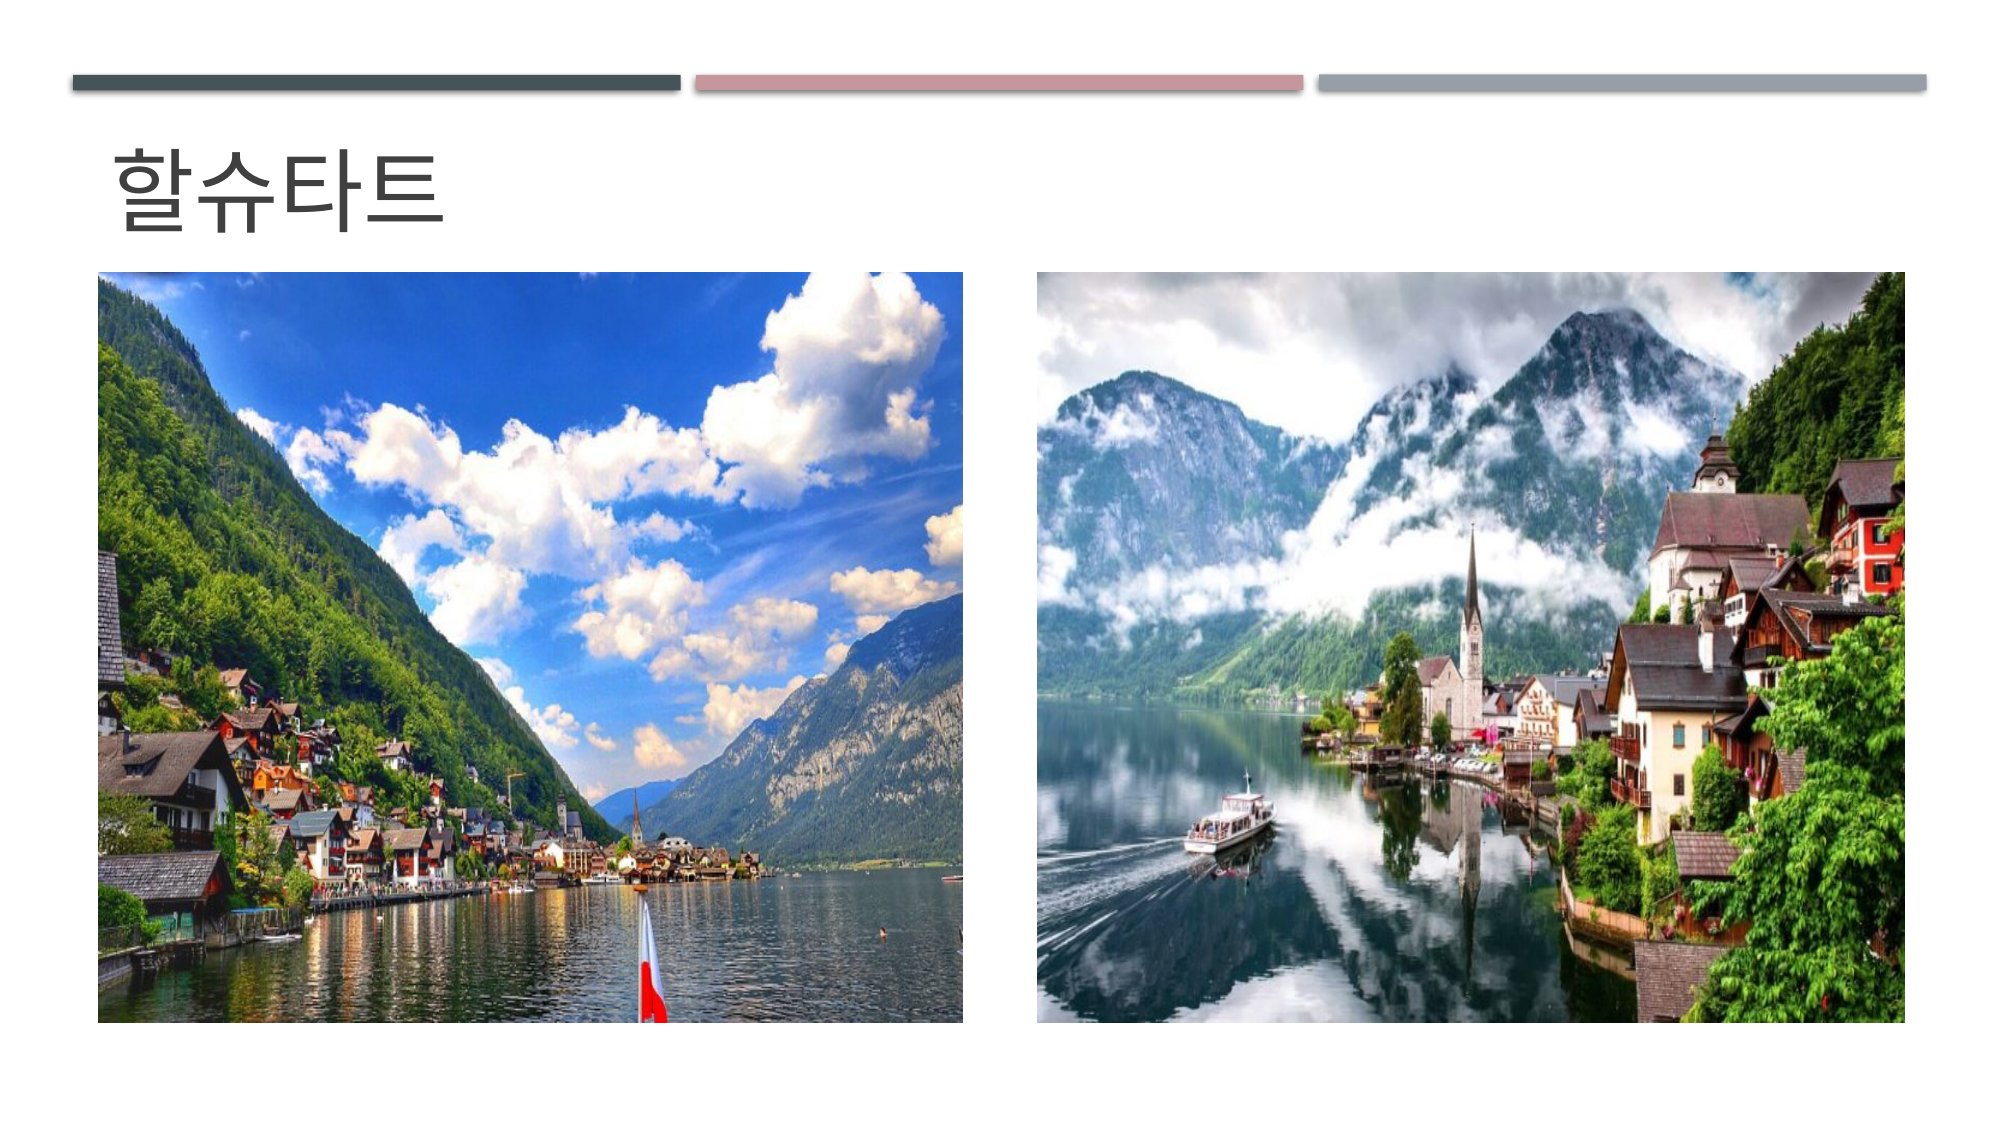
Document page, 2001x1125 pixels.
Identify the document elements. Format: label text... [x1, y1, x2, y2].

picture [1037, 271, 1906, 1023]
title 할슈타트 [95, 115, 1905, 252]
picture [98, 271, 963, 1023]
